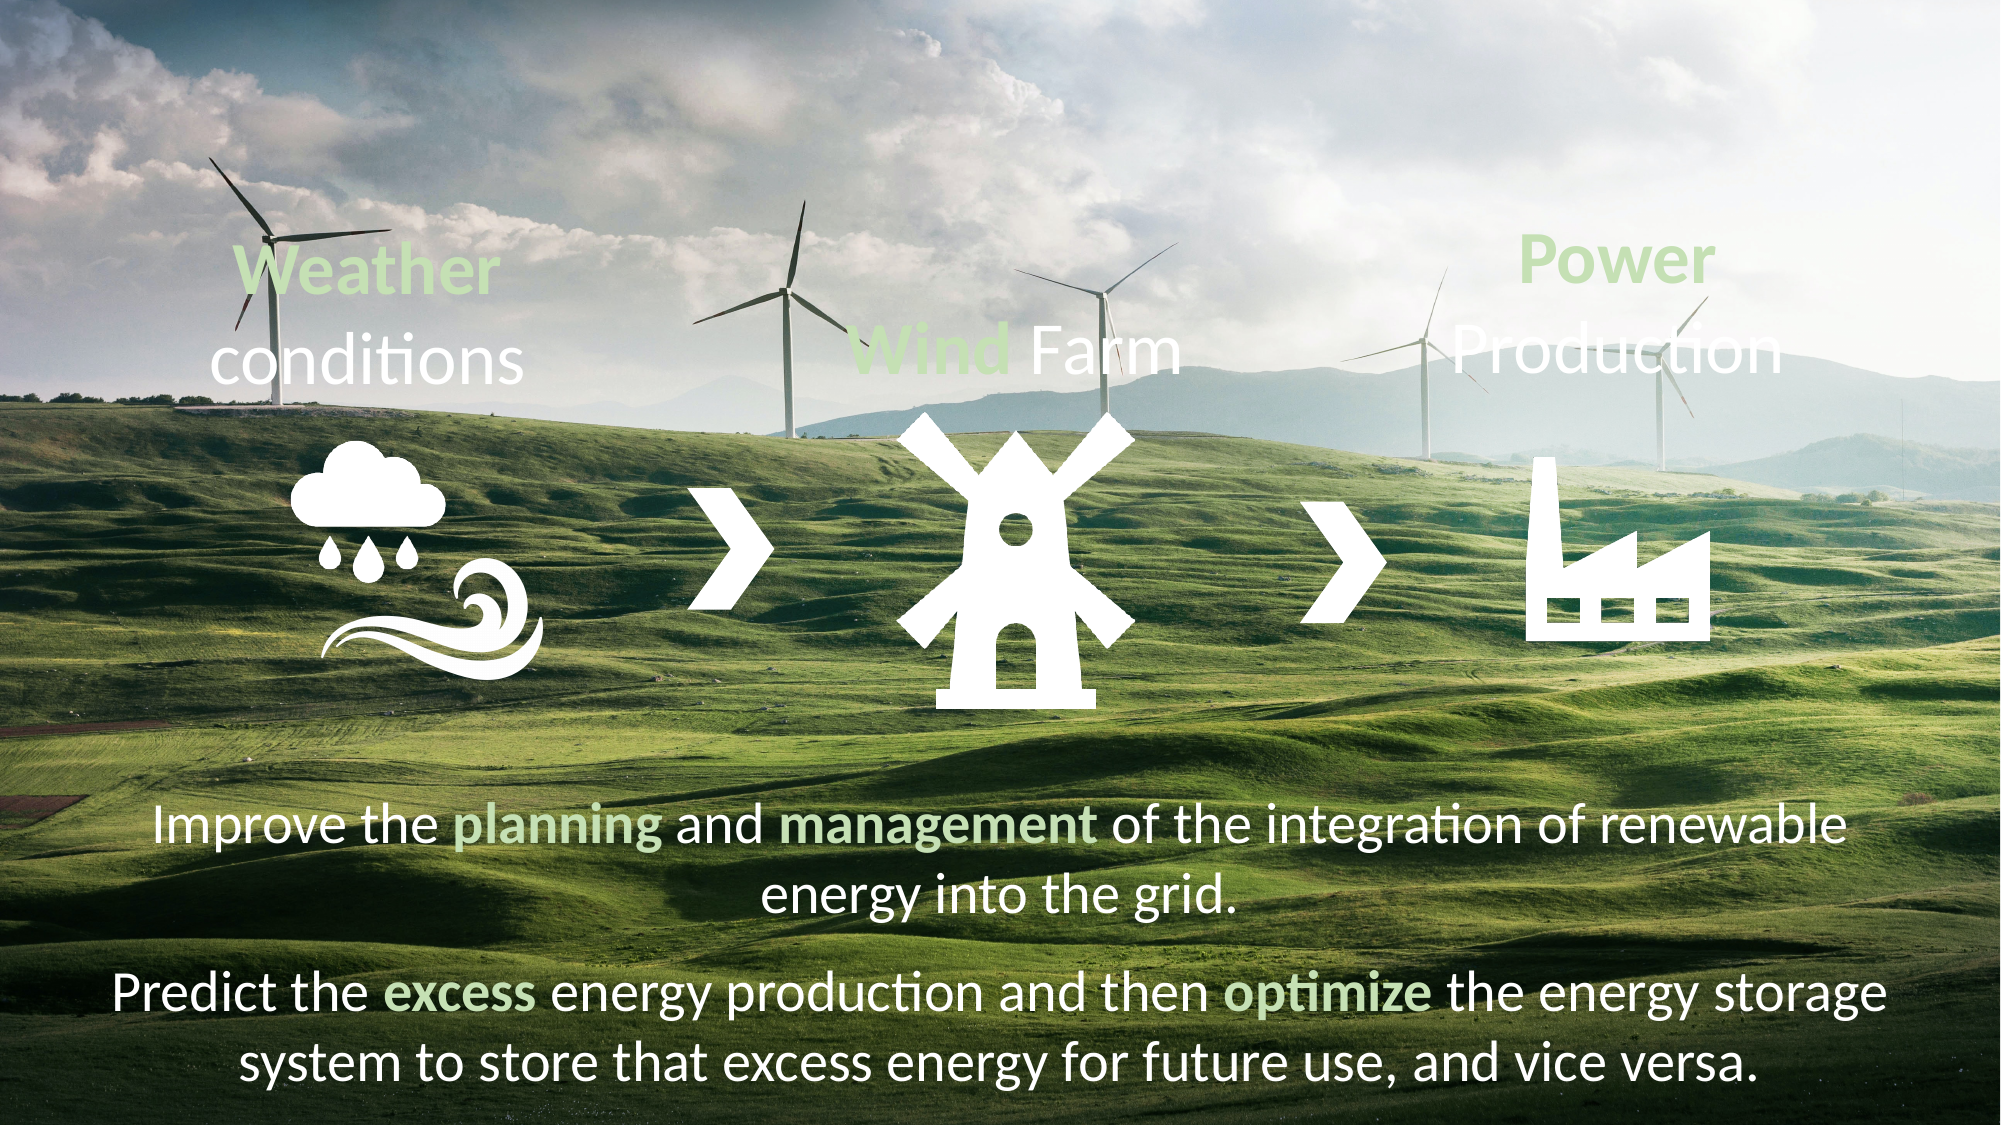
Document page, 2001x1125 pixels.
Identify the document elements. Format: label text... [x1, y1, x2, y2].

text_box Predict the excess energy production and then optimize the energy storage system to store that excess energy for future use, and vice versa. [43, 945, 1957, 1101]
text_box Weather conditions [140, 212, 595, 408]
picture [0, 0, 2001, 1125]
text_box Improve the planning and management of the integration of renewable energy into the grid. [73, 777, 1926, 933]
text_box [259, 403, 1748, 722]
text_box Wind Farm [788, 291, 1243, 397]
text_box Power Production [1390, 201, 1845, 397]
